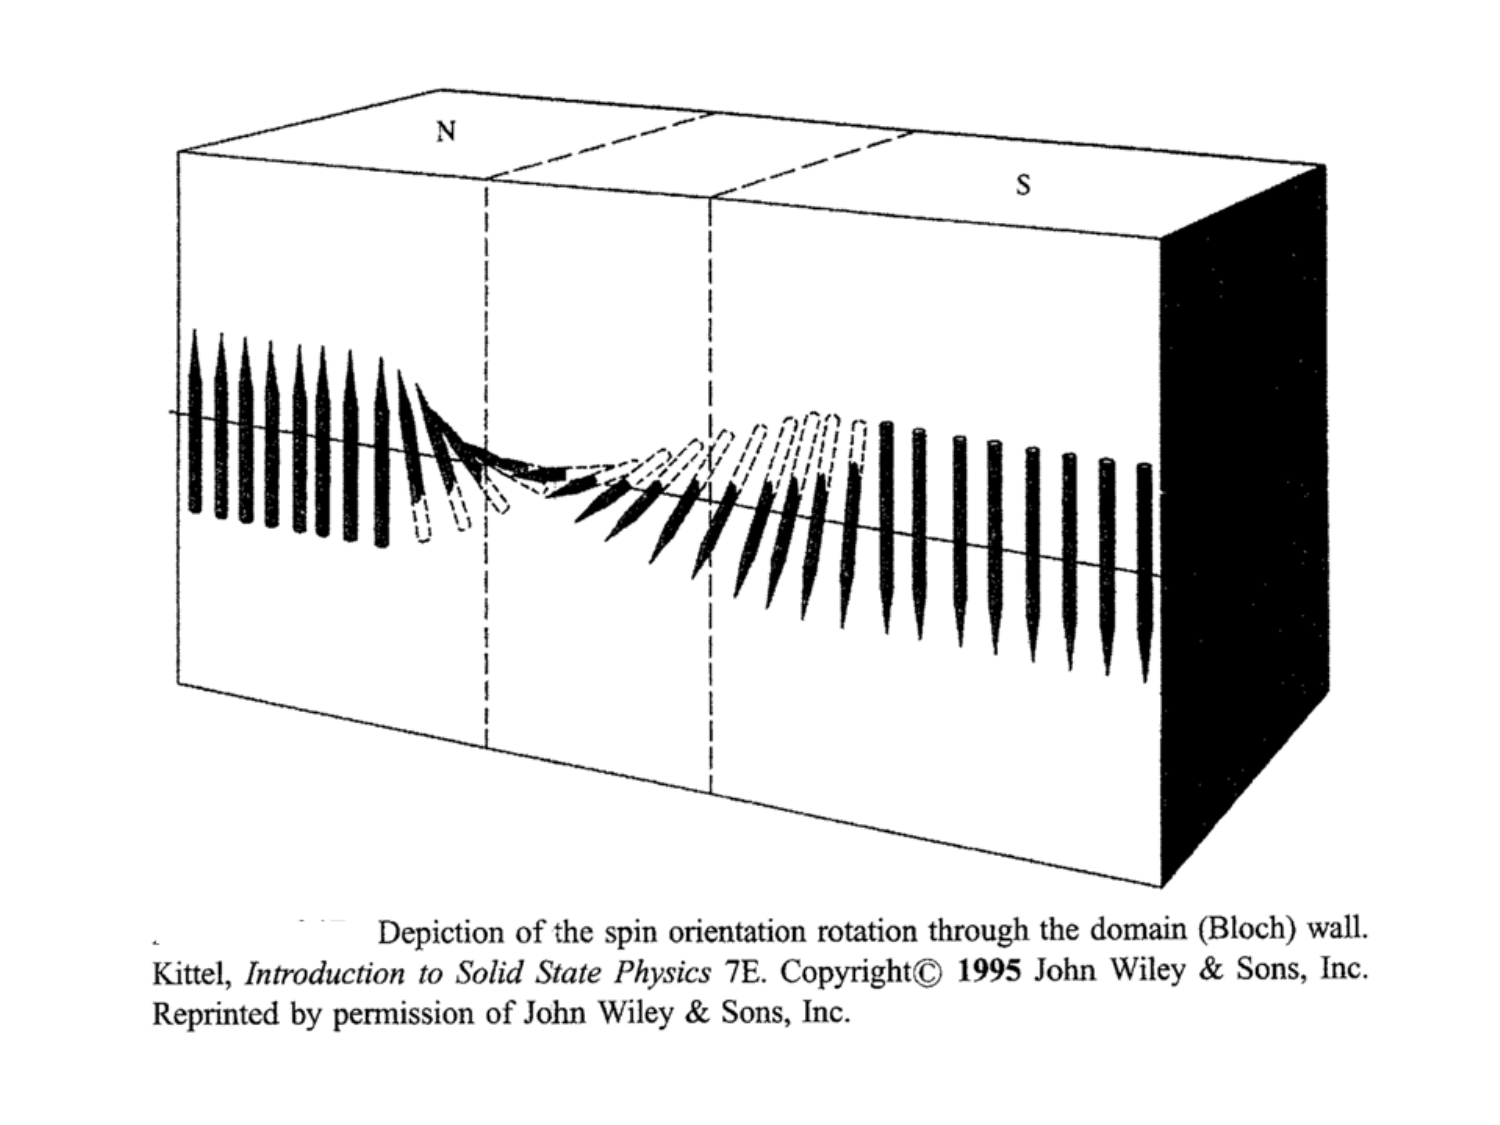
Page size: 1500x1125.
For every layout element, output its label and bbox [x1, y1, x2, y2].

picture [122, 64, 1378, 1061]
